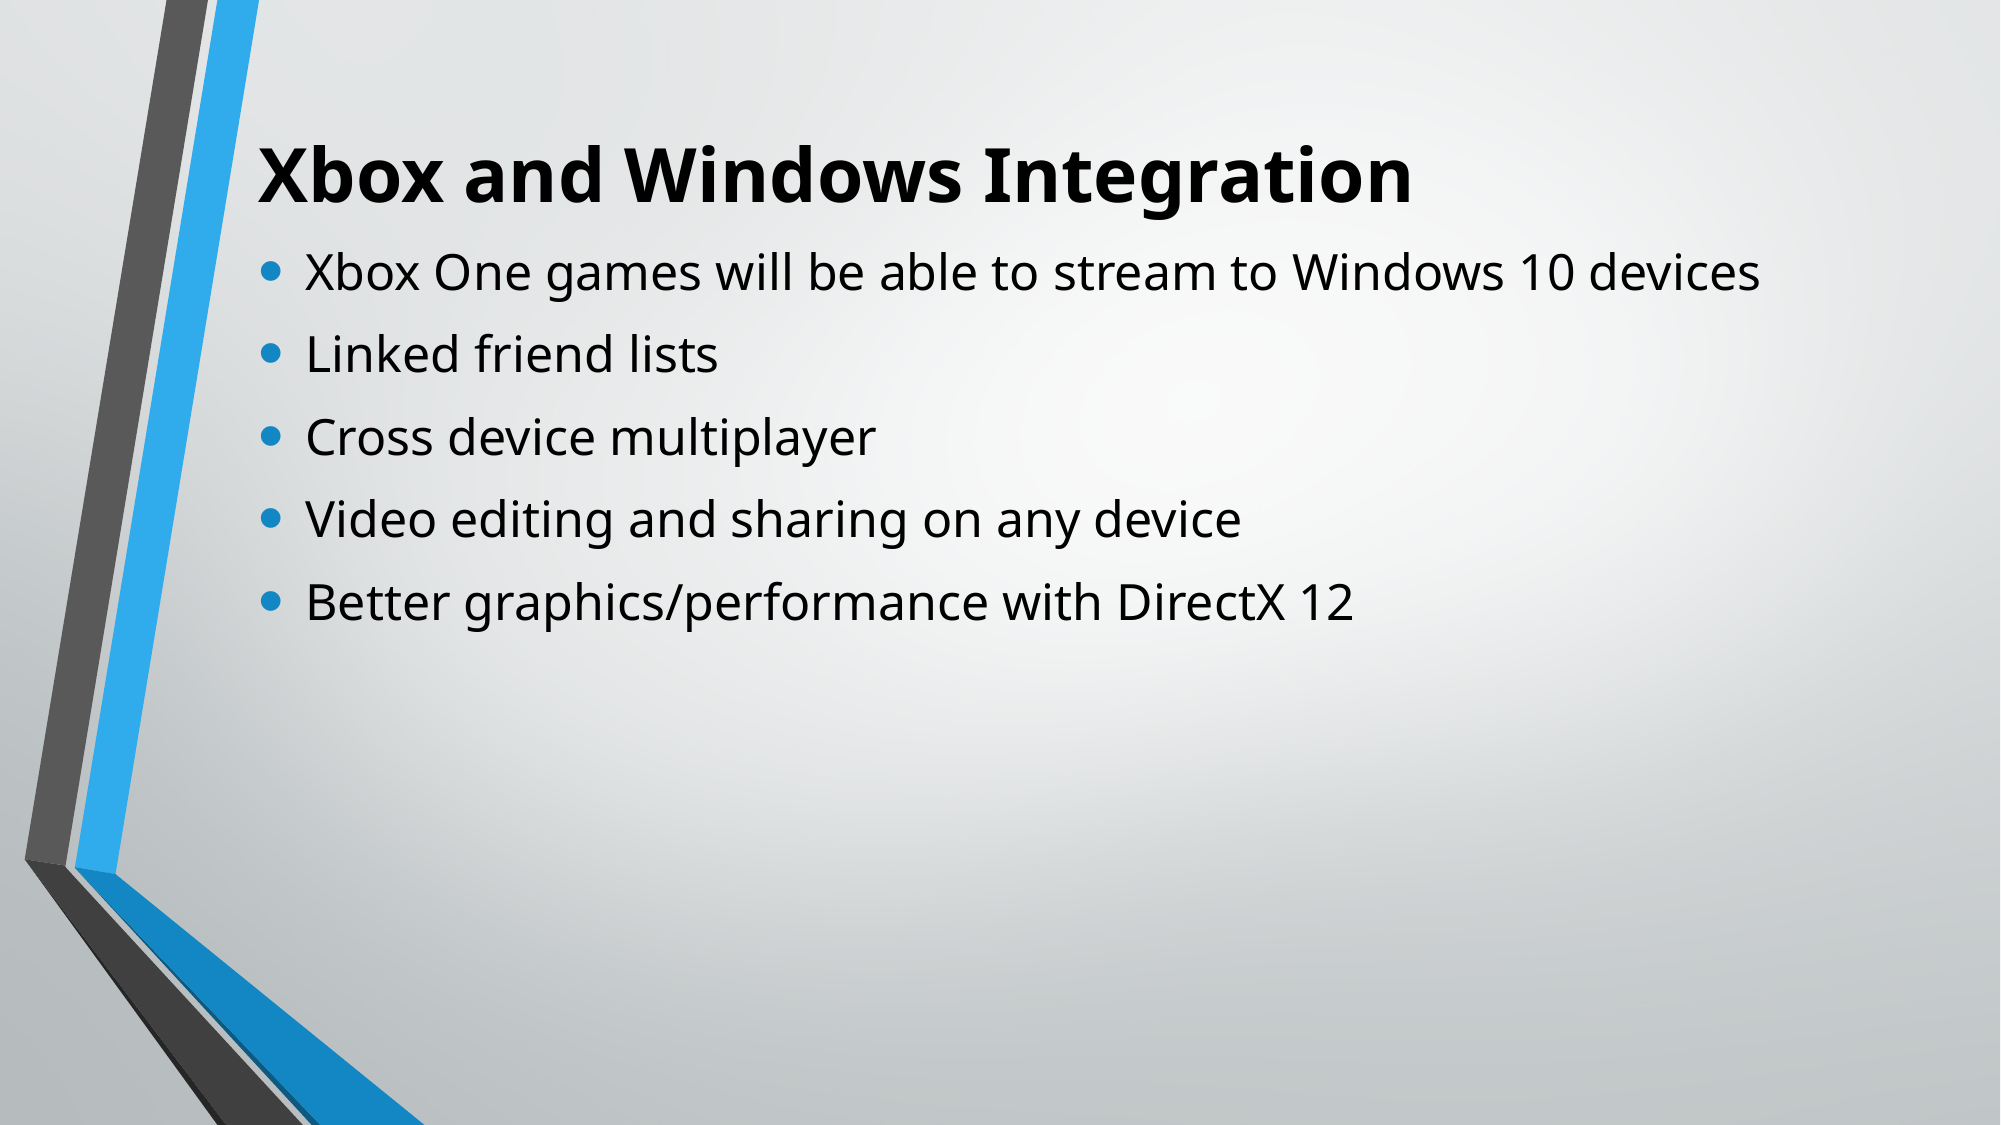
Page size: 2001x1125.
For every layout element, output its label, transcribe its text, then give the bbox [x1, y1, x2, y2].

title Xbox and Windows Integration [243, 112, 1887, 232]
list Xbox One games will be able to stream to Windows 10 devices Linked friend lists Cross device multiplayer Video editing and sharing on any device Better graphics/performance with DirectX 12 [243, 232, 1887, 950]
